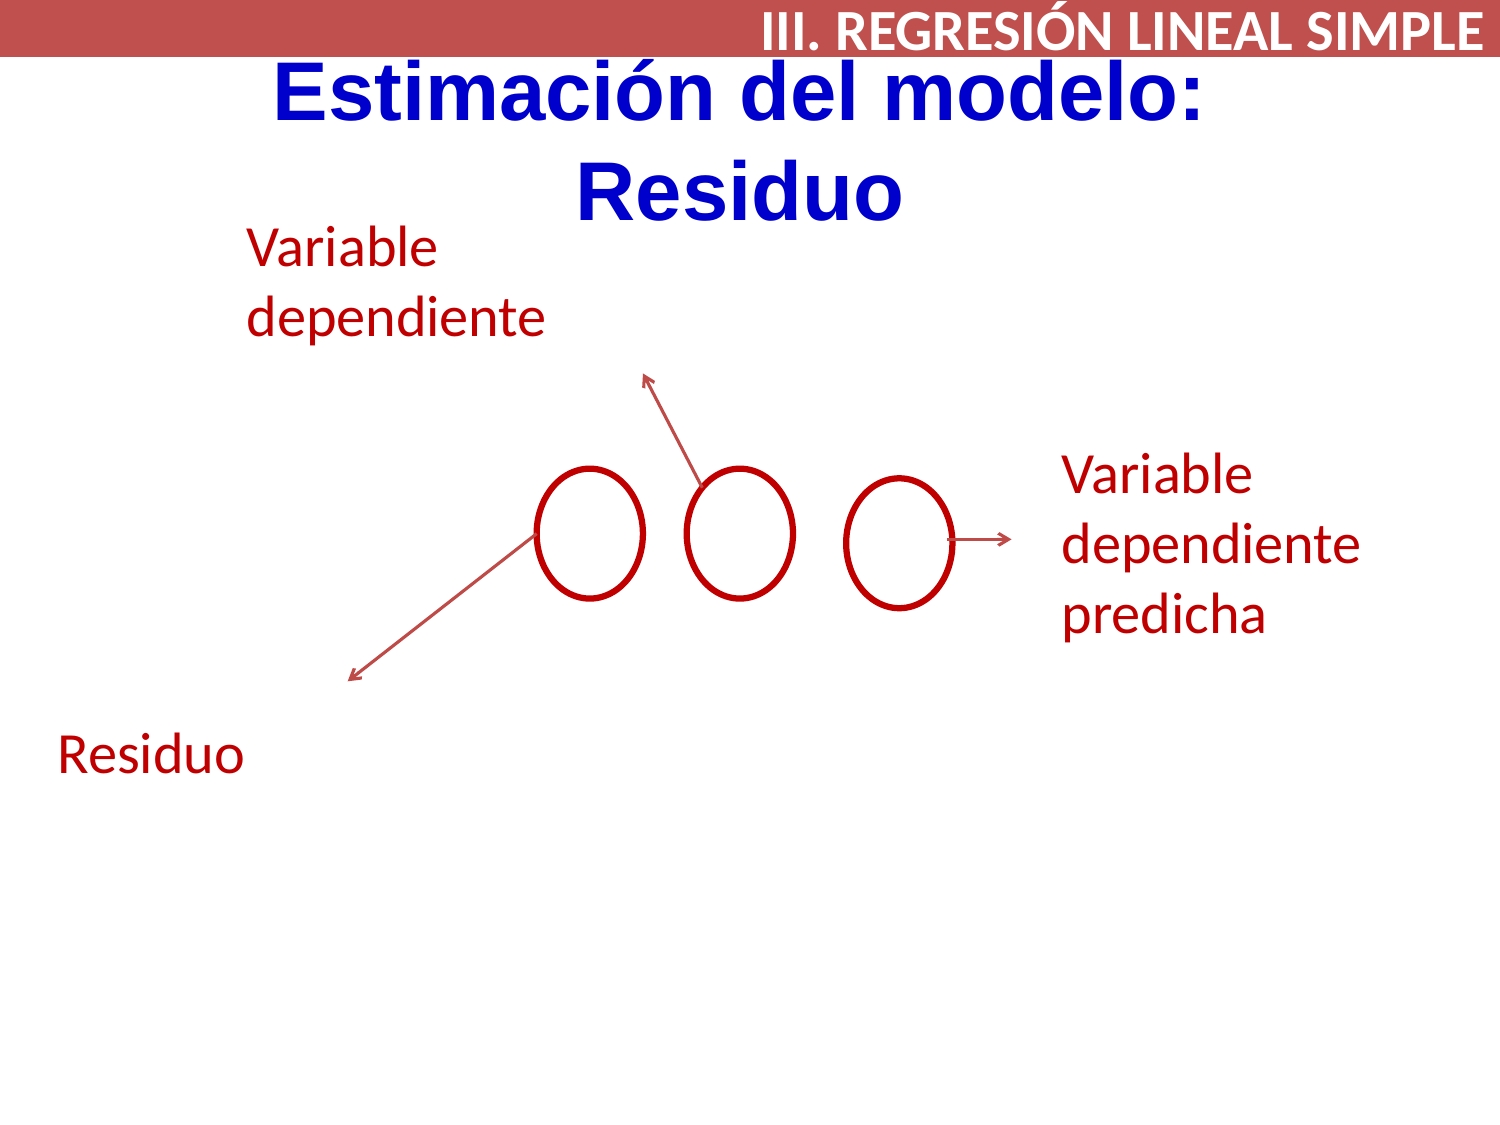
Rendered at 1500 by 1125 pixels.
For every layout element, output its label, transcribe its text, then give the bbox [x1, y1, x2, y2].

text_box Estimación del modelo: Residuo [64, 57, 1415, 249]
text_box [642, 373, 703, 489]
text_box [347, 533, 537, 682]
text_box Residuo [42, 707, 469, 793]
text_box [844, 476, 955, 611]
text_box Variable dependiente [232, 249, 590, 356]
text_box [684, 466, 796, 601]
text_box Variable dependiente predicha [1046, 428, 1490, 653]
text_box [534, 466, 646, 601]
text_box III. REGRESIÓN LINEAL SIMPLE [0, 0, 1500, 57]
